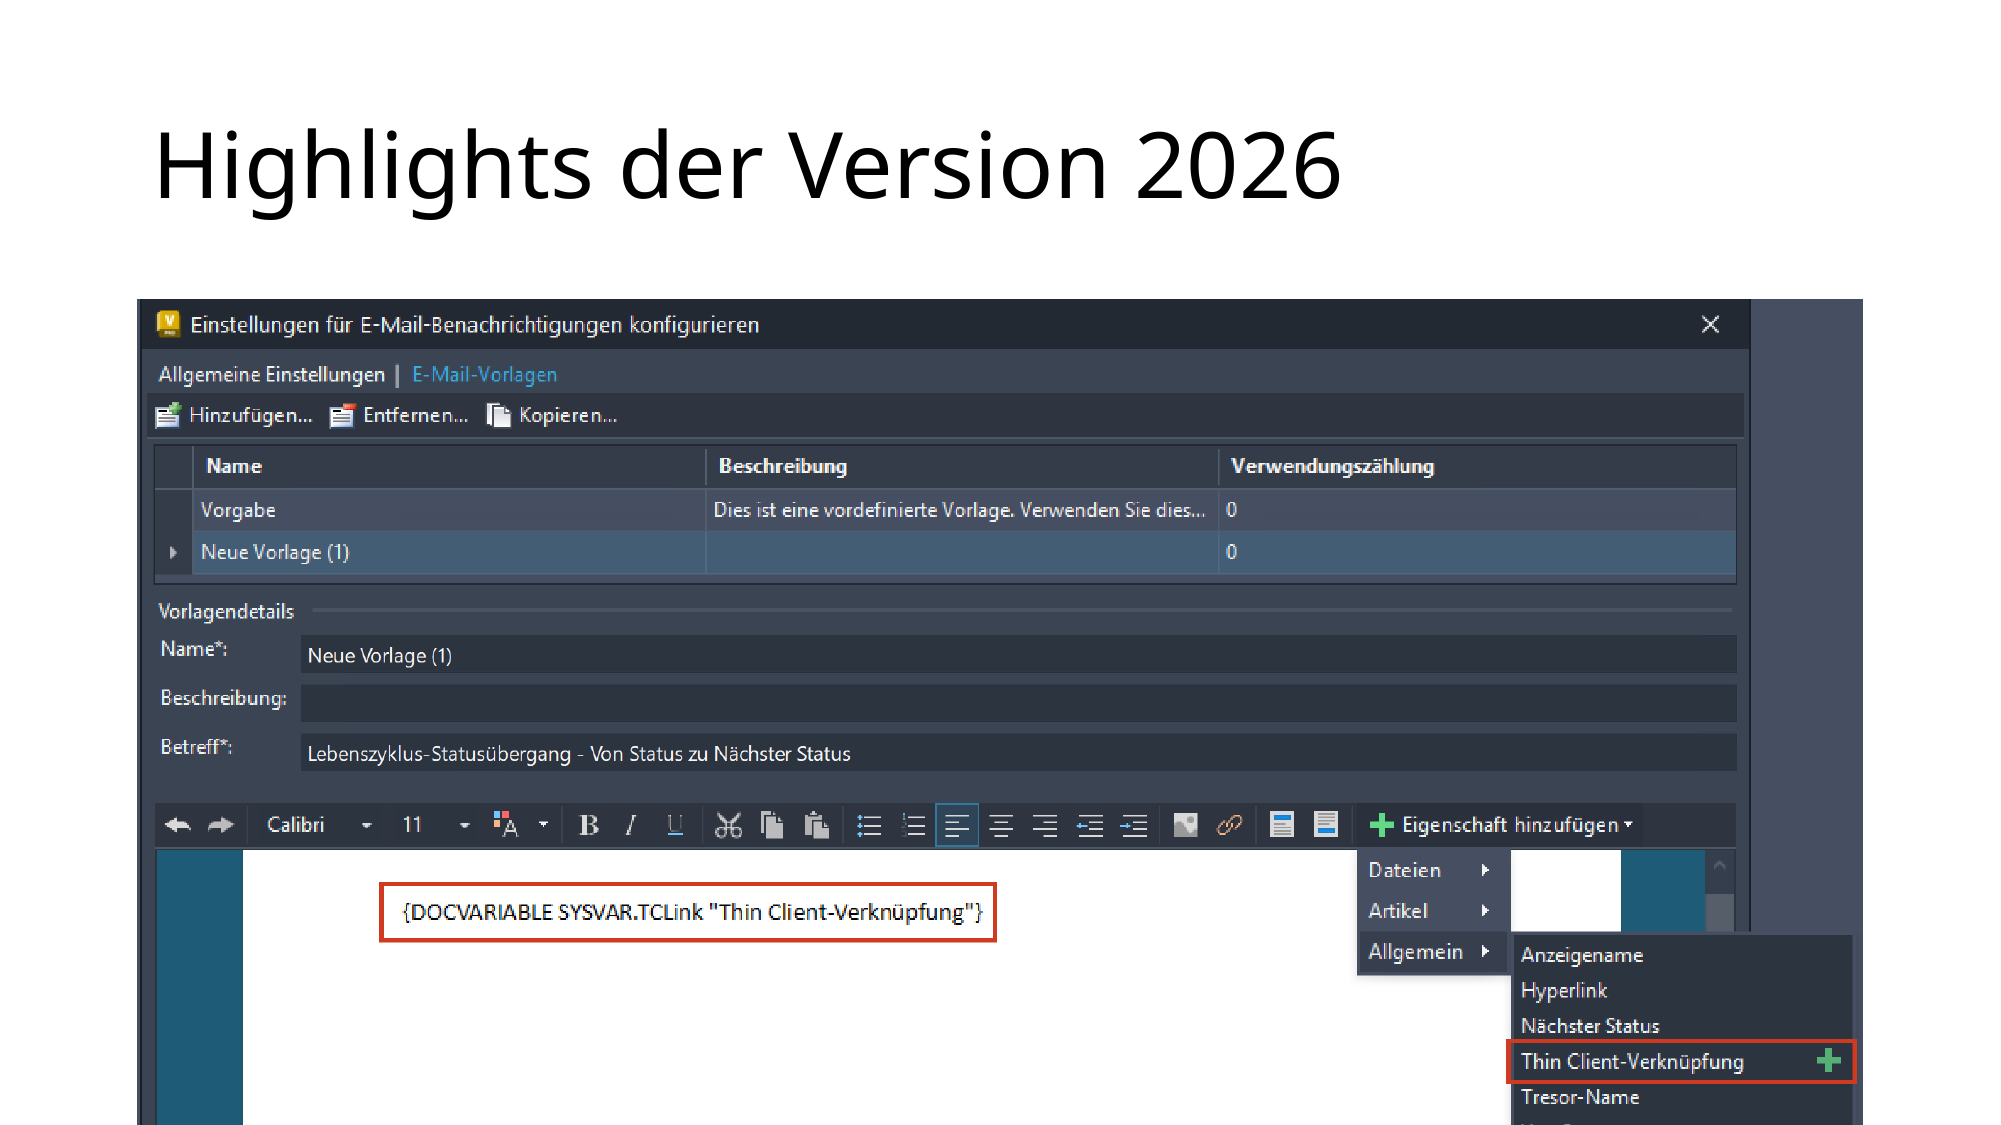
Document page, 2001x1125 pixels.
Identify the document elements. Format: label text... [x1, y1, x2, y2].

picture [136, 298, 1863, 1125]
title Highlights der Version 2026 [137, 59, 1863, 278]
